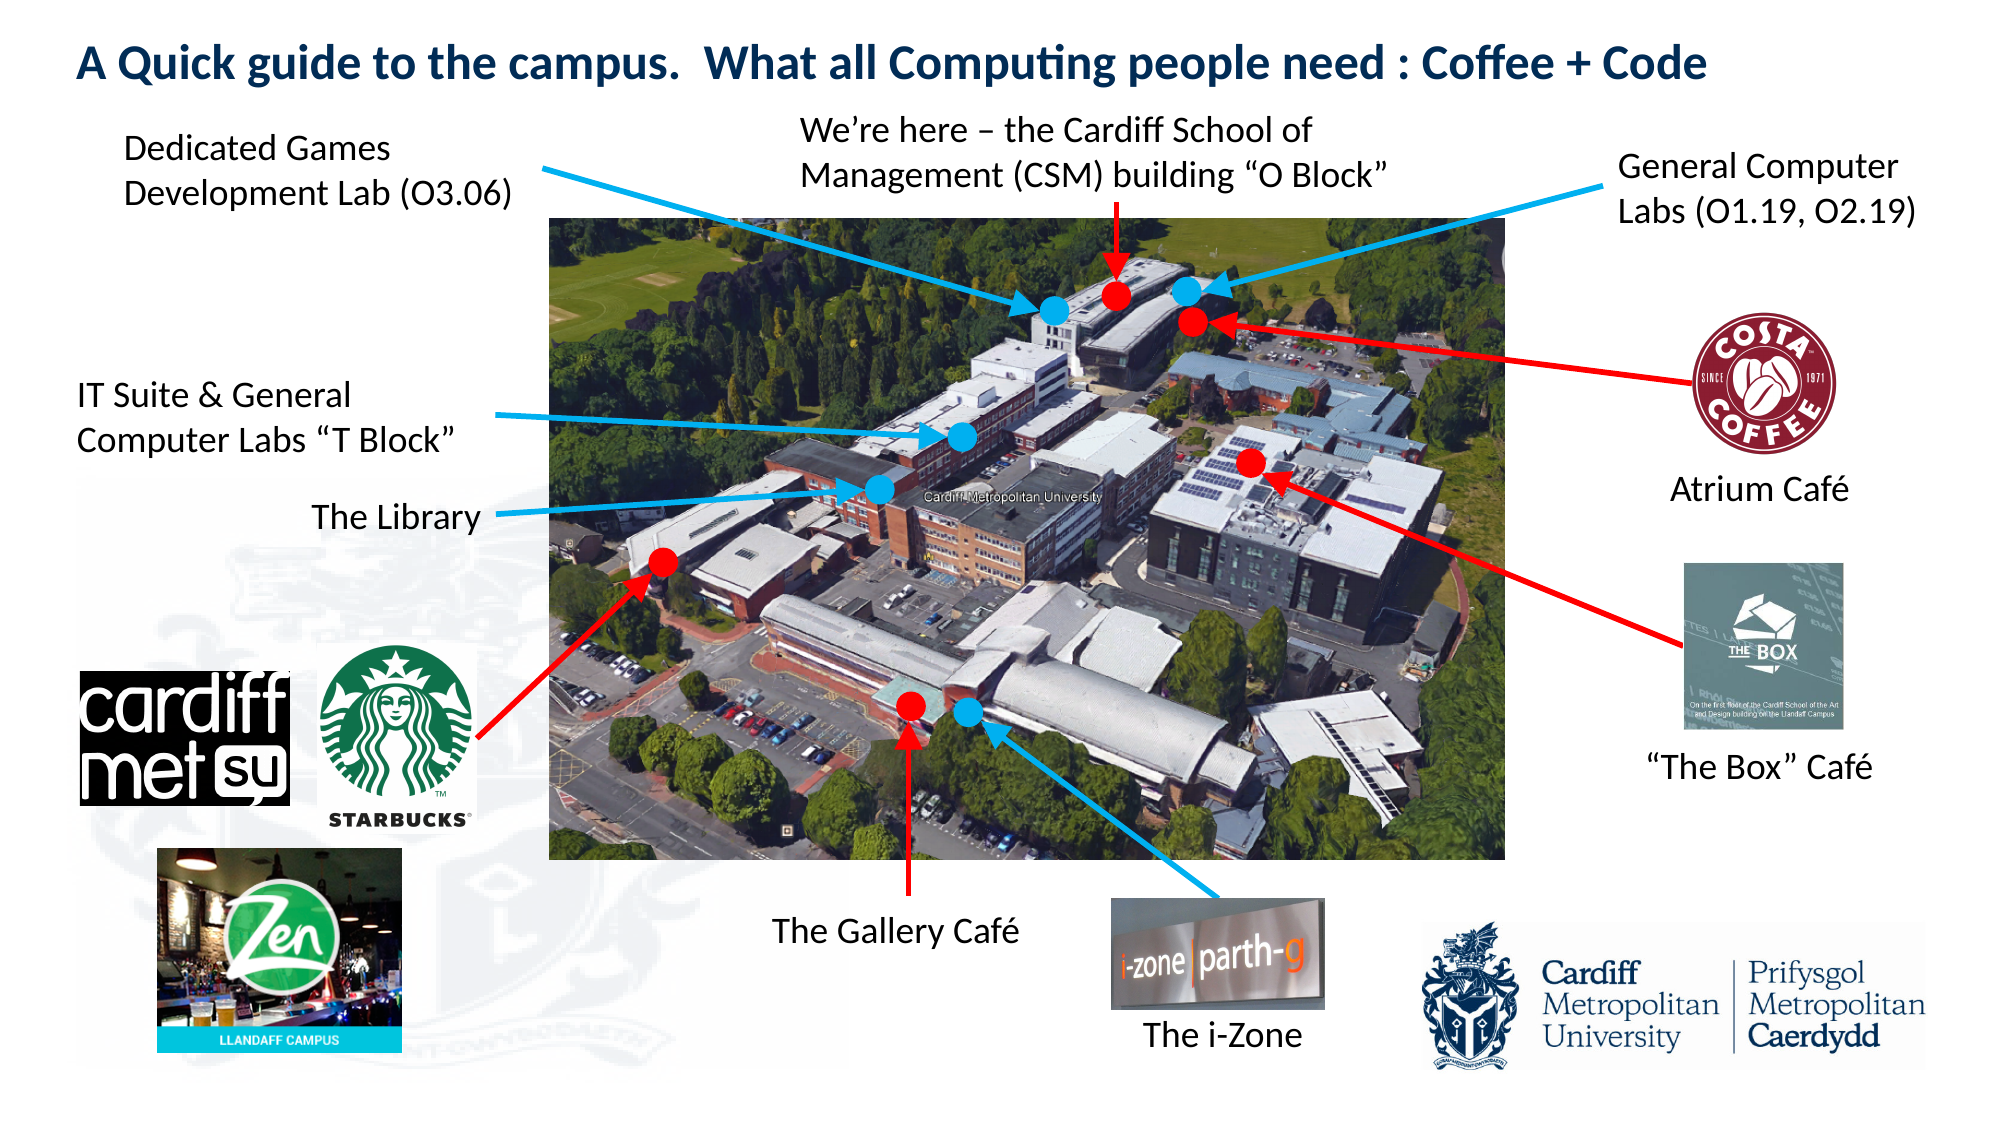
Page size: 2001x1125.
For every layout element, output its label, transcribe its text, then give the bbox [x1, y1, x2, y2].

text_box A Quick guide to the campus. What all Computing people need : Coffee + Code [61, 22, 1829, 98]
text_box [495, 489, 865, 515]
picture [1390, 907, 1956, 1094]
text_box The Library [62, 484, 496, 545]
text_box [495, 415, 948, 438]
text_box [79, 670, 291, 806]
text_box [476, 572, 653, 739]
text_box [1603, 562, 1925, 796]
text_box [1207, 322, 1692, 384]
picture [549, 218, 1505, 860]
text_box General Computer Labs (O1.19, O2.19) [1603, 133, 1965, 239]
picture [317, 643, 477, 834]
picture [156, 848, 402, 1053]
text_box The i-Zone [1116, 1002, 1331, 1062]
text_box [542, 168, 1040, 311]
text_box The Gallery Café [735, 898, 1057, 959]
text_box IT Suite & General Computer Labs “T Block” [62, 362, 496, 468]
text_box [1201, 186, 1604, 292]
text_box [1261, 473, 1684, 646]
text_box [1646, 310, 1882, 518]
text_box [980, 721, 1219, 899]
text_box We’re here – the Cardiff School of Management (CSM) building “O Block” [784, 97, 1448, 203]
text_box Dedicated Games Development Lab (O3.06) [109, 115, 543, 221]
picture [1111, 898, 1325, 1010]
